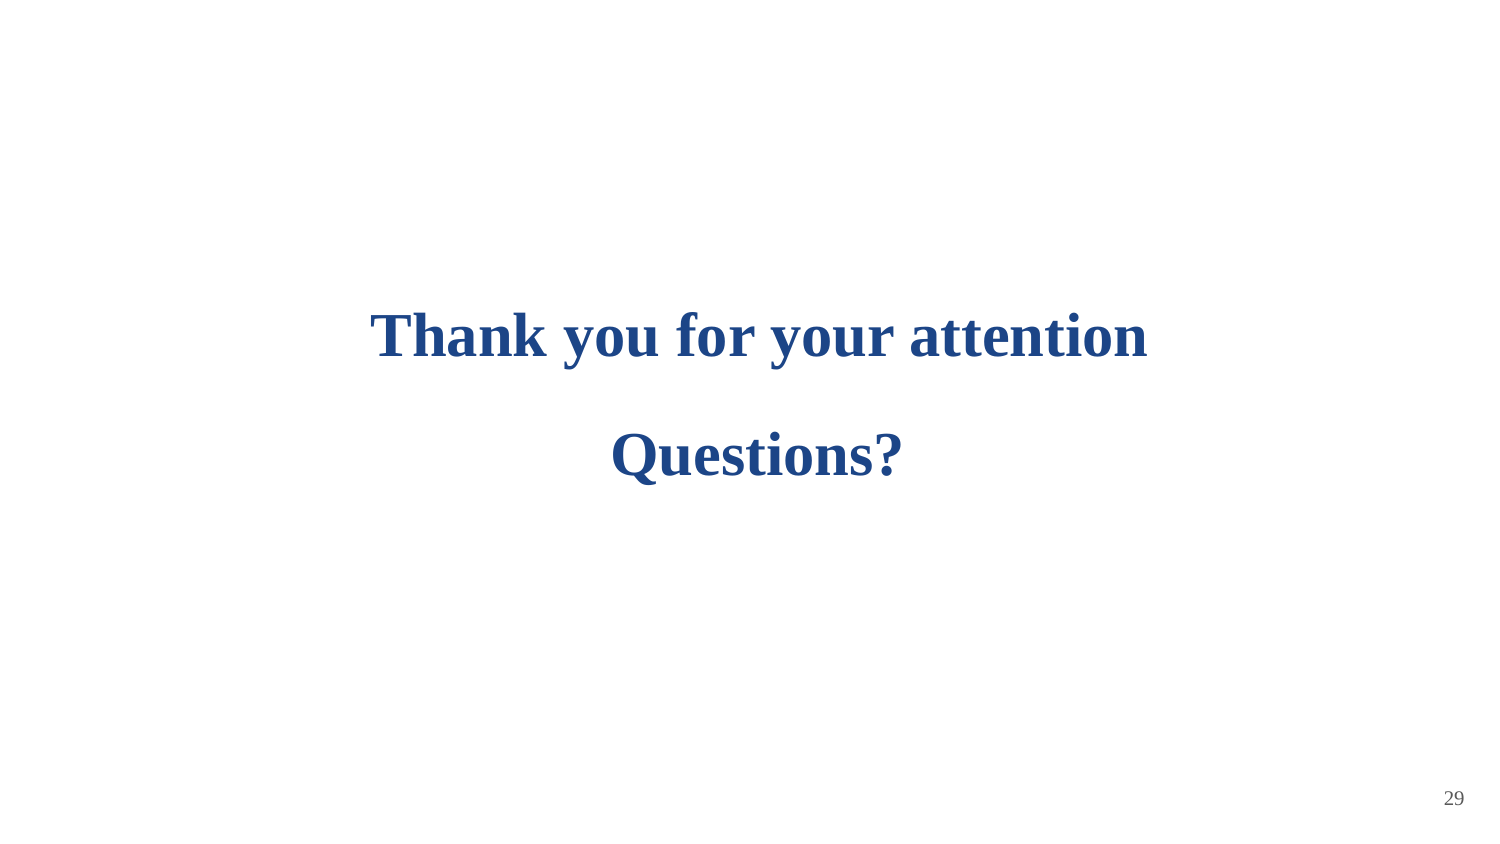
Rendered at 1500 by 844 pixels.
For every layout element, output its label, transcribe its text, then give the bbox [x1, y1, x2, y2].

list Thank you for your attention Questions? [51, 189, 1449, 750]
slide_number ‹#› [1389, 764, 1480, 830]
